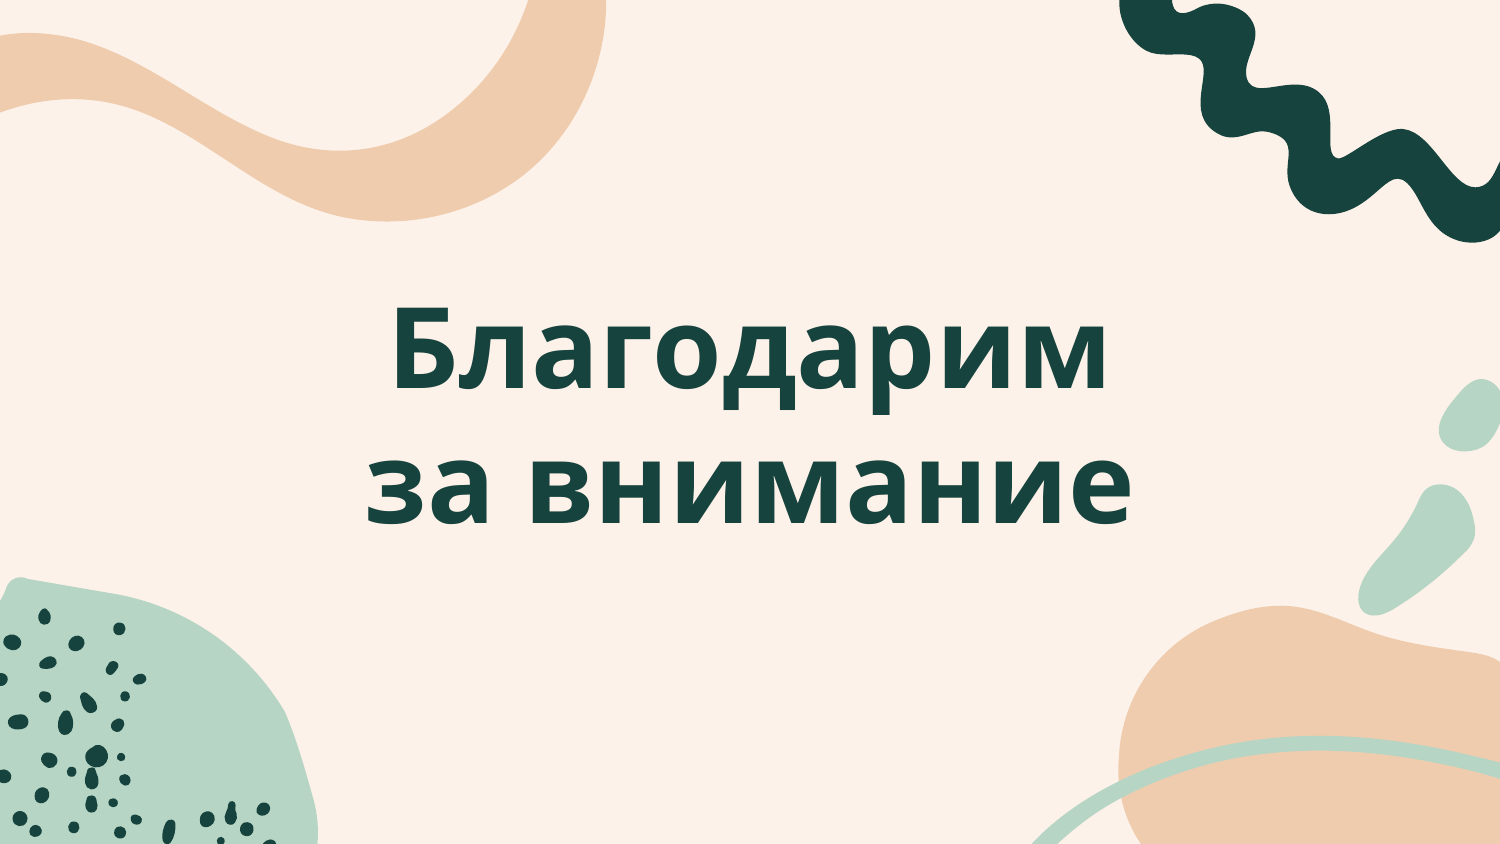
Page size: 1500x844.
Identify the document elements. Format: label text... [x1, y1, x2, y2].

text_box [1318, 370, 1500, 627]
text_box [1119, 0, 1500, 243]
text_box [0, 623, 294, 844]
title Благодарим за внимание [300, 260, 1200, 485]
